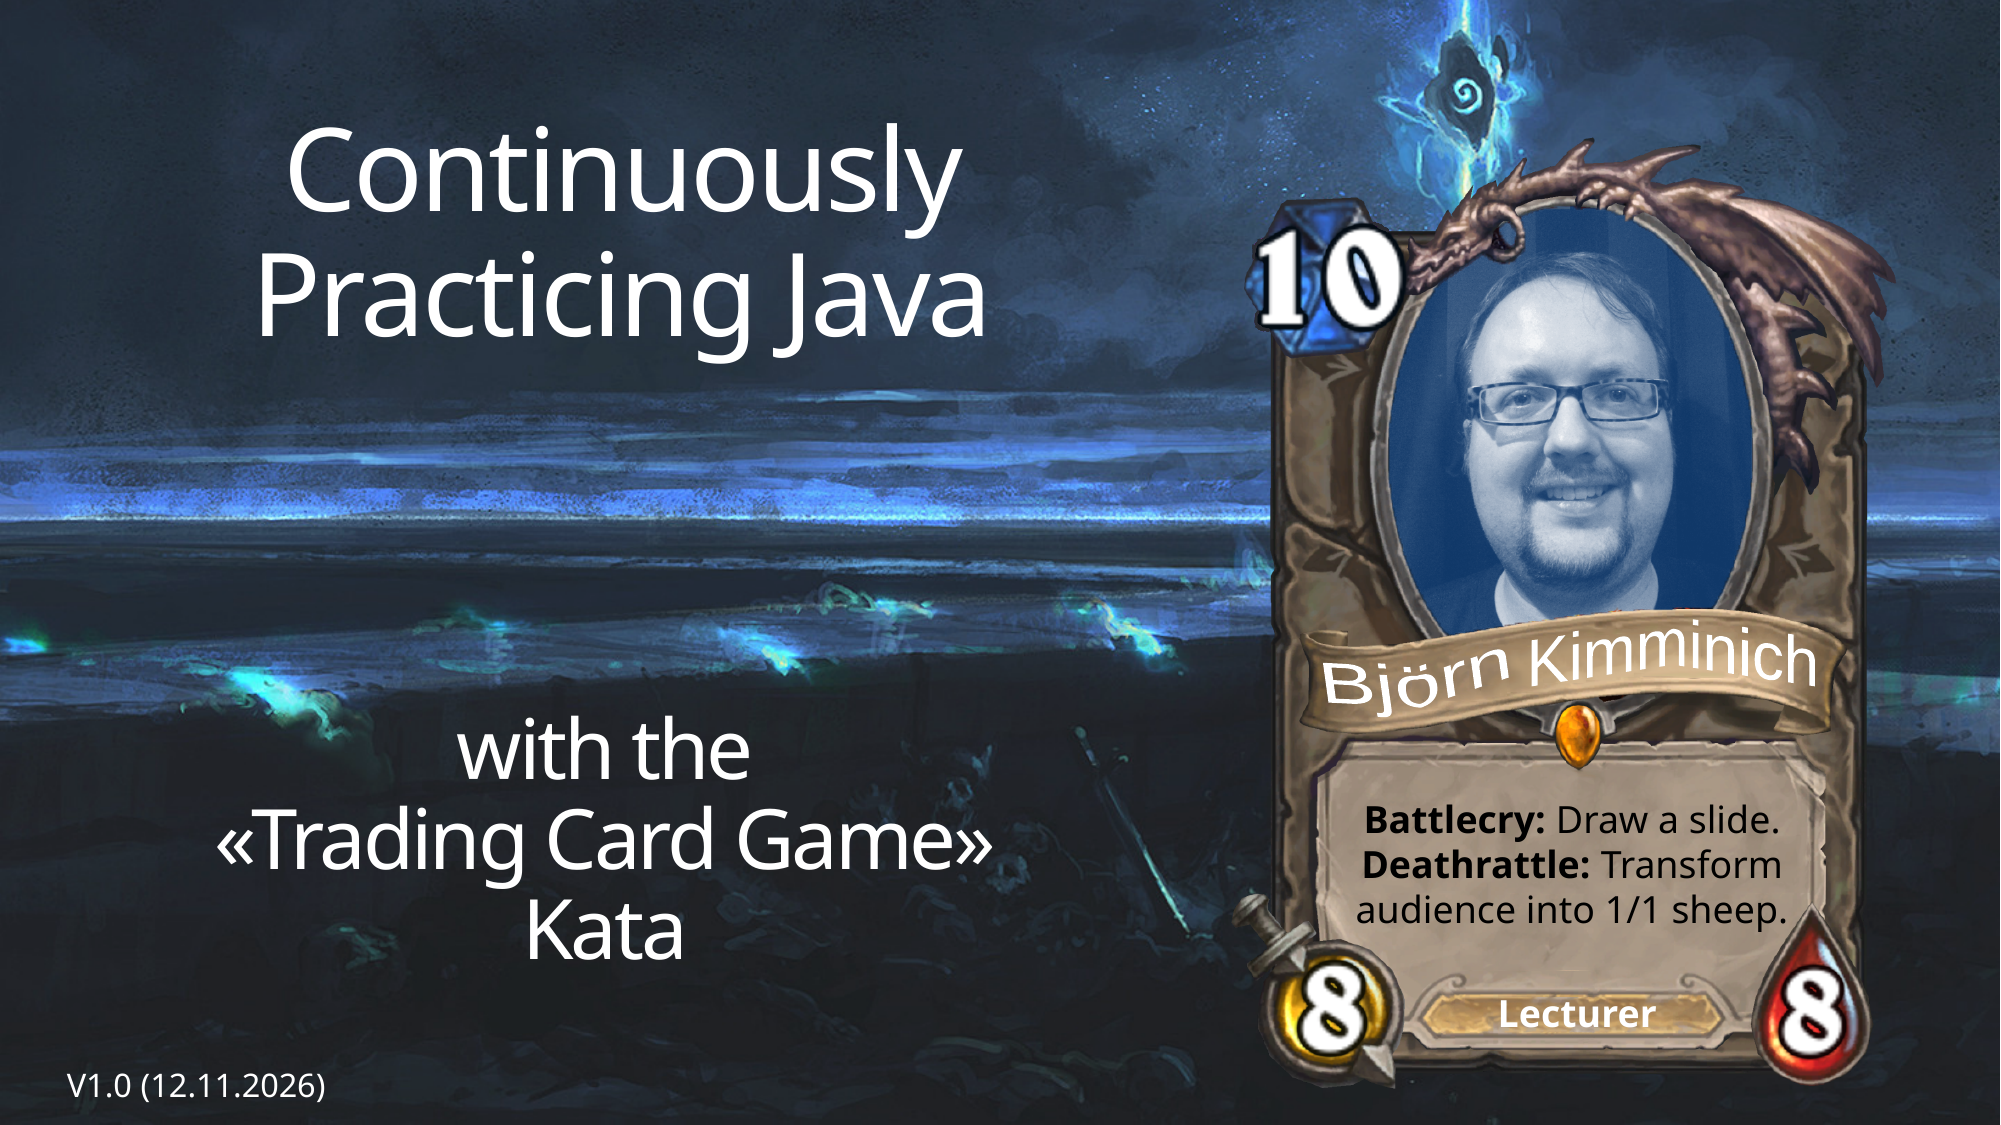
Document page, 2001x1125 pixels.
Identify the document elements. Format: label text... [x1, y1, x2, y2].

text_box with the «Trading Card Game» Kata [199, 699, 1011, 985]
title Continuously Practicing Java [43, 111, 1201, 362]
text_box V1.0 (02.12.2014) [66, 1065, 1224, 1106]
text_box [1224, 133, 1903, 1095]
